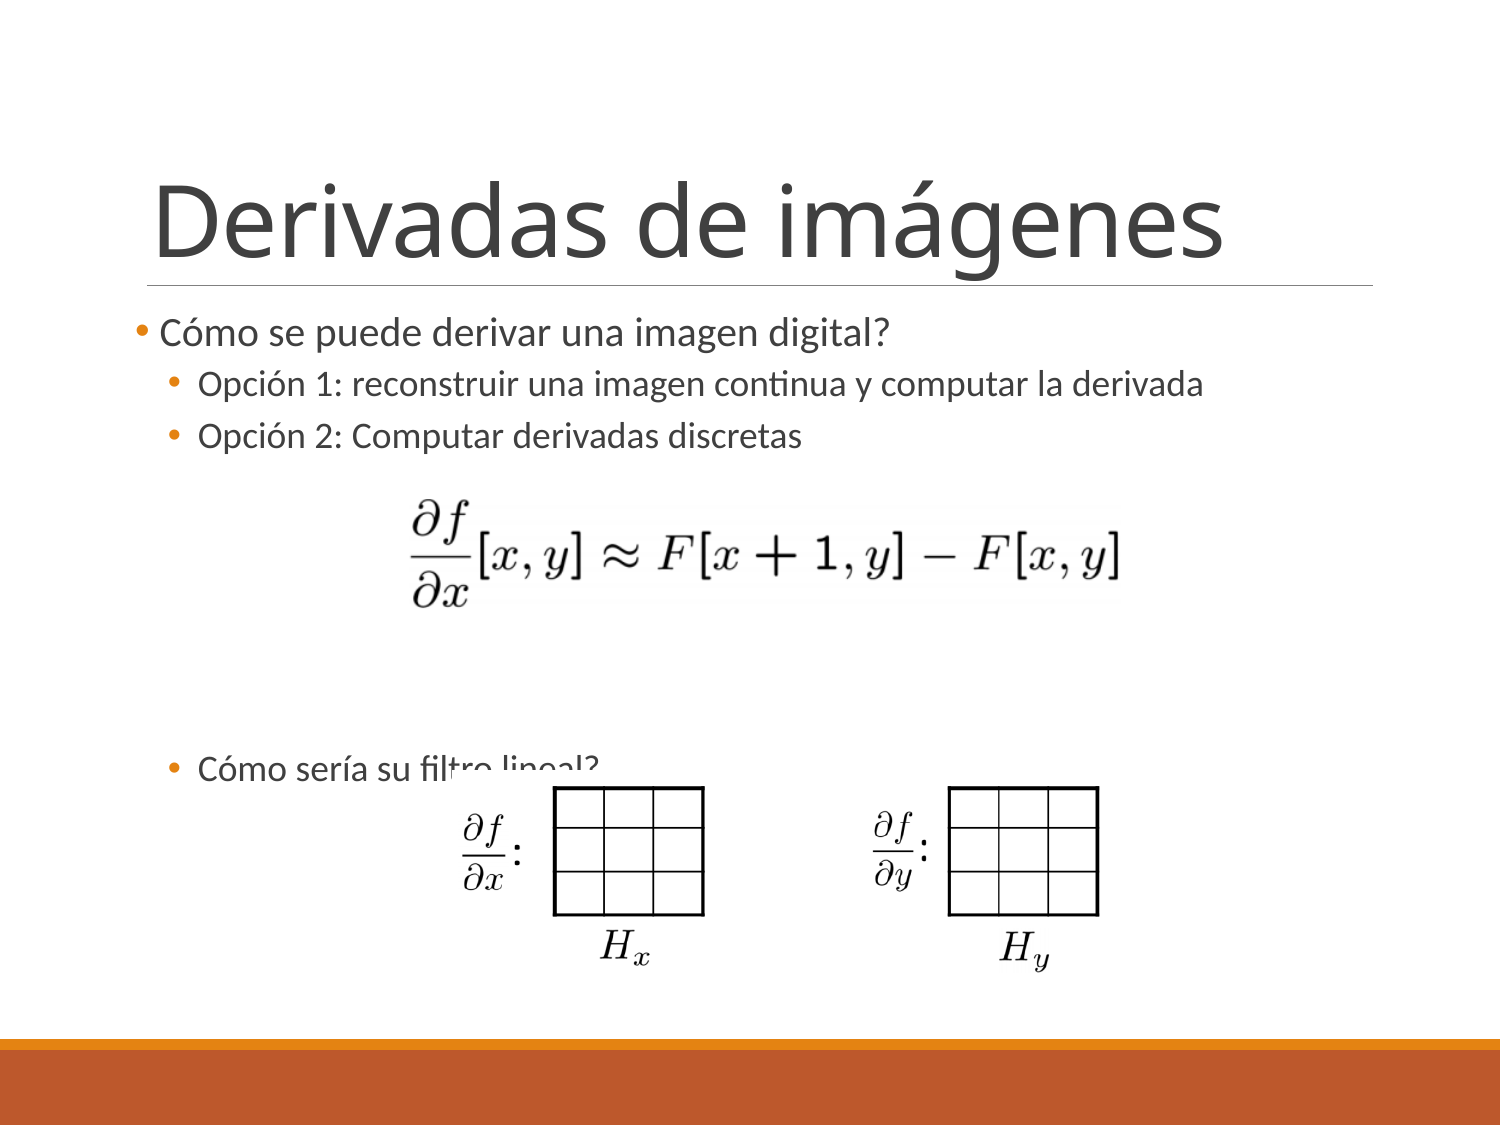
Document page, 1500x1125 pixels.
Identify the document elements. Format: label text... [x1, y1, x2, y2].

picture [452, 770, 1113, 982]
picture [398, 485, 1131, 625]
list Cómo se puede derivar una imagen digital? Opción 1: reconstruir una imagen continua y computar la derivada Opción 2: Computar derivadas discretas Cómo sería su filtro lineal? [135, 302, 1373, 963]
title Derivadas de imágenes [135, 47, 1373, 285]
